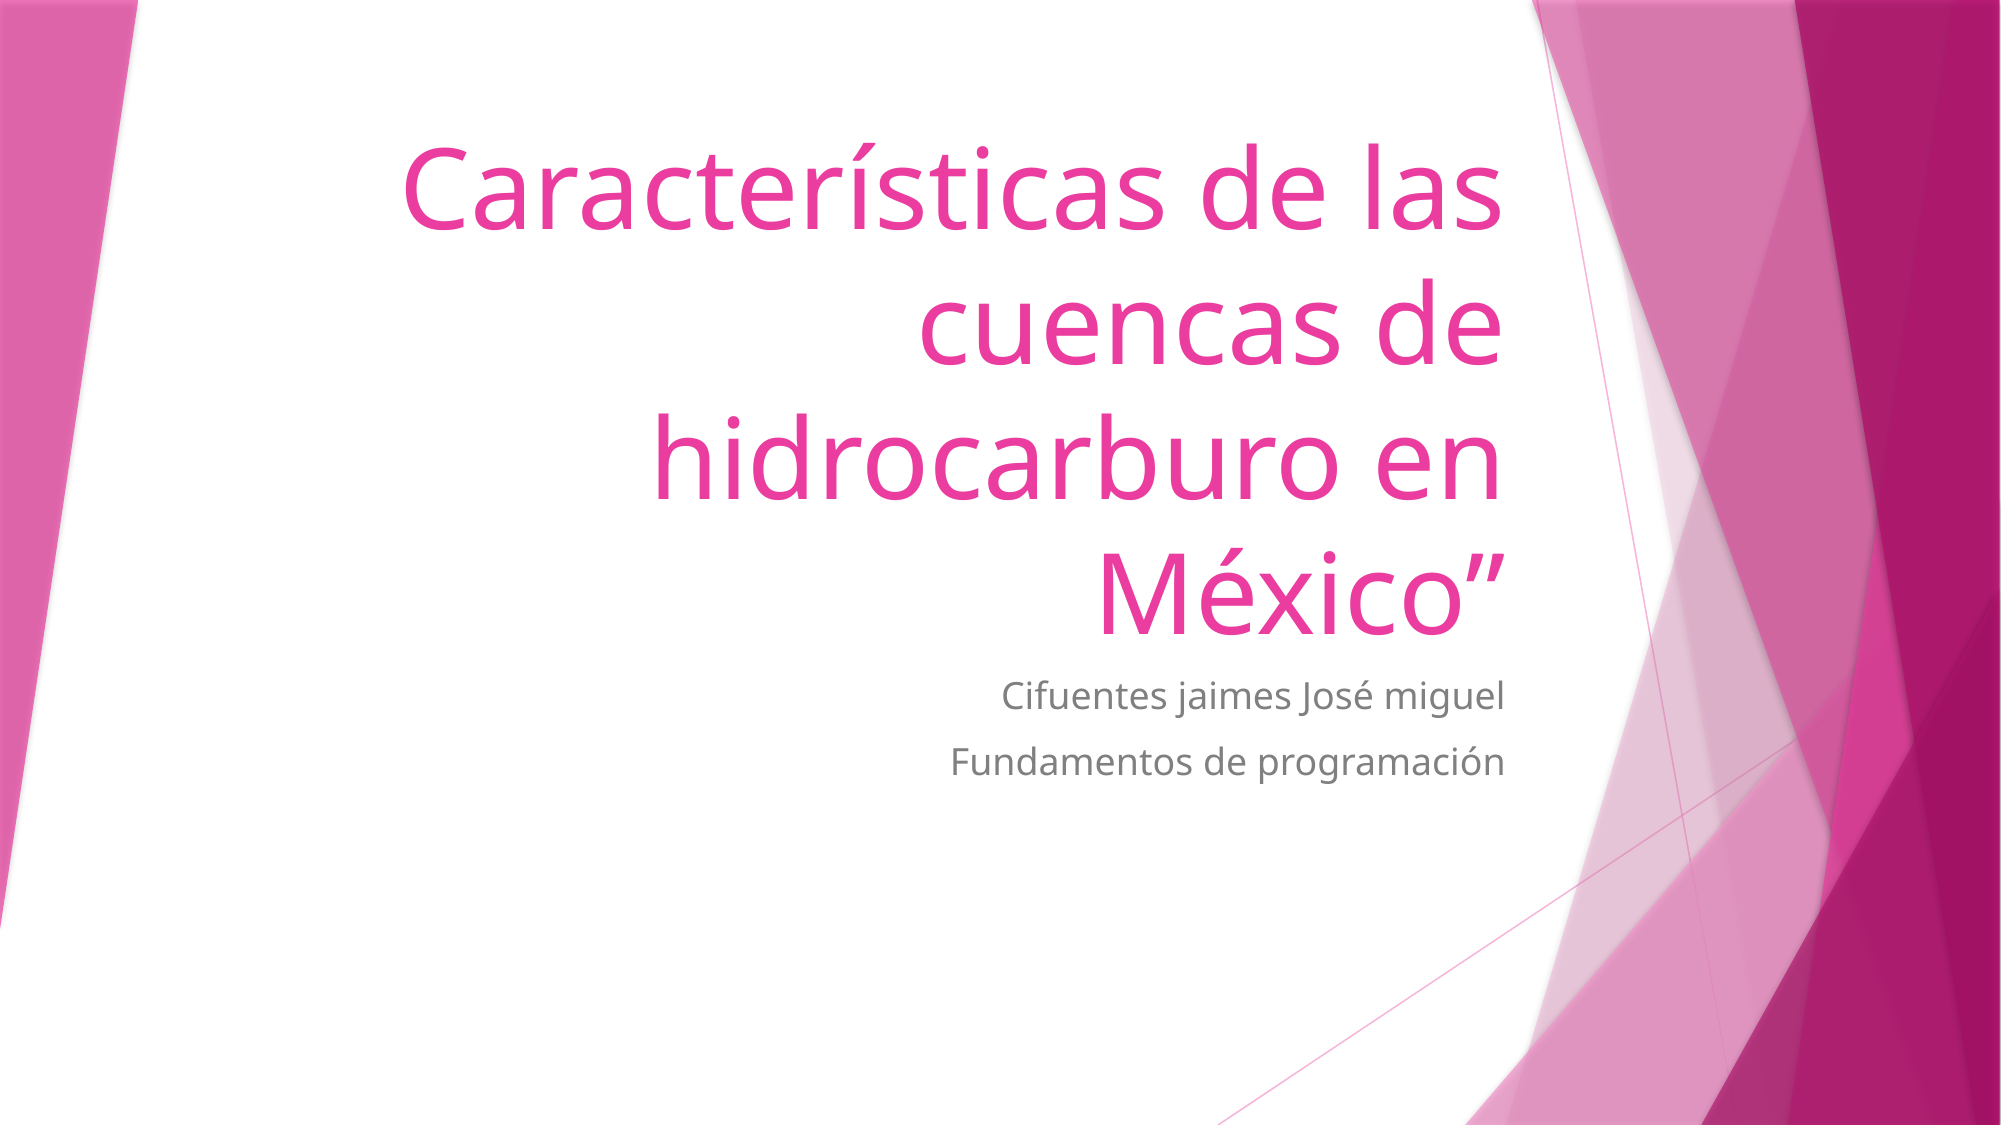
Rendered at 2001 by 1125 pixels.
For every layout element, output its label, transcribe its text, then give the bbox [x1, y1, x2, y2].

subtitle Cifuentes jaimes José miguel Fundamentos de programación [247, 664, 1522, 845]
title Características de las cuencas de hidrocarburo en México” [247, 266, 1522, 664]
